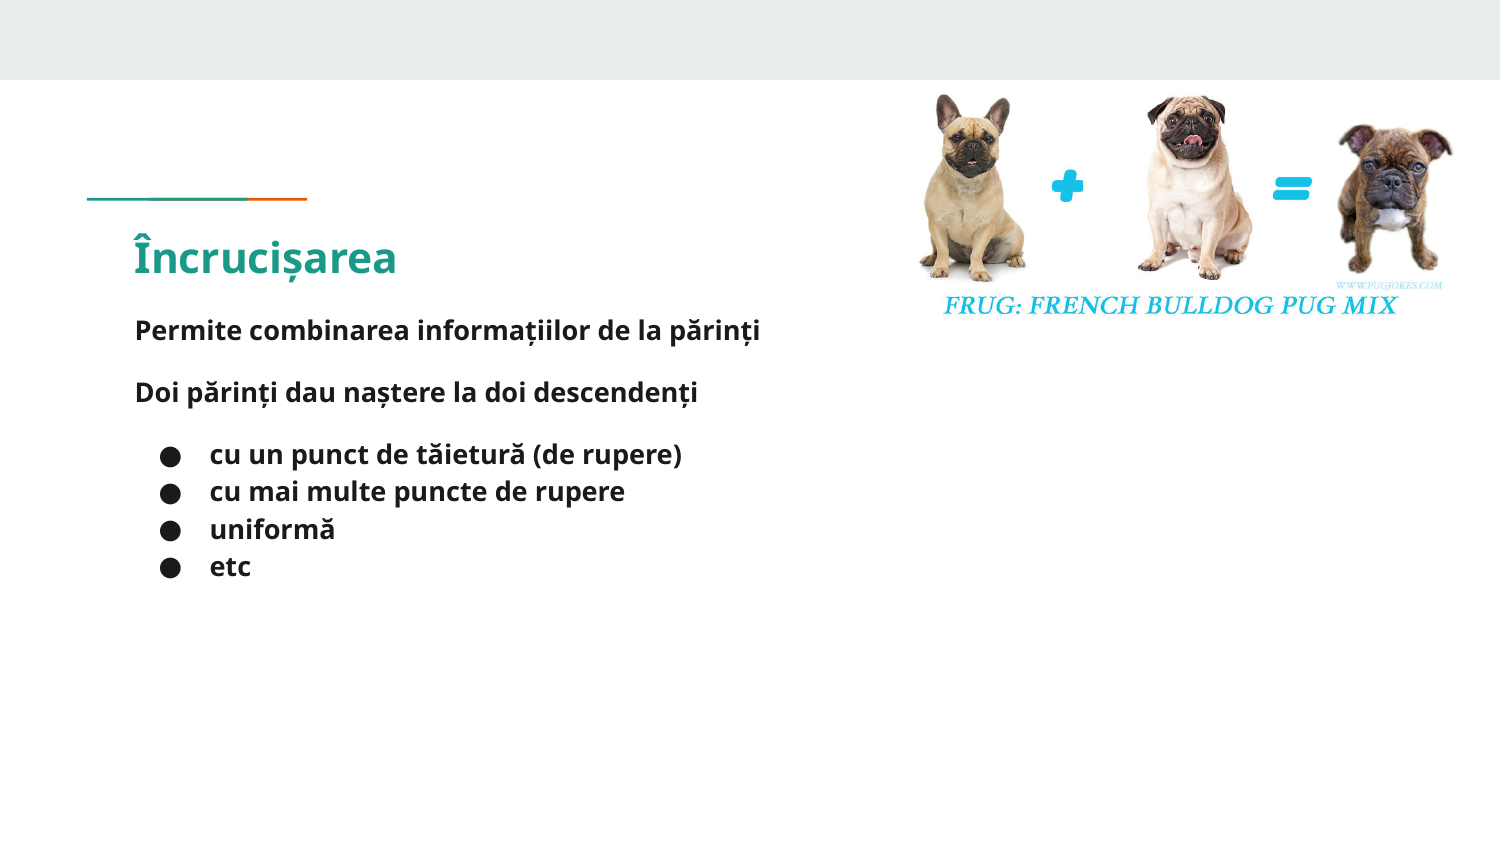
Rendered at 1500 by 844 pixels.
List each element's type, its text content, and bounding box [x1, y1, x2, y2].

title Încrucișarea [119, 216, 849, 293]
picture [854, 83, 1500, 322]
list Permite combinarea informațiilor de la părinți Doi părinți dau naștere la doi descendenți cu un punct de tăietură (de rupere) cu mai multe puncte de rupere uniformă etc [119, 293, 1200, 834]
